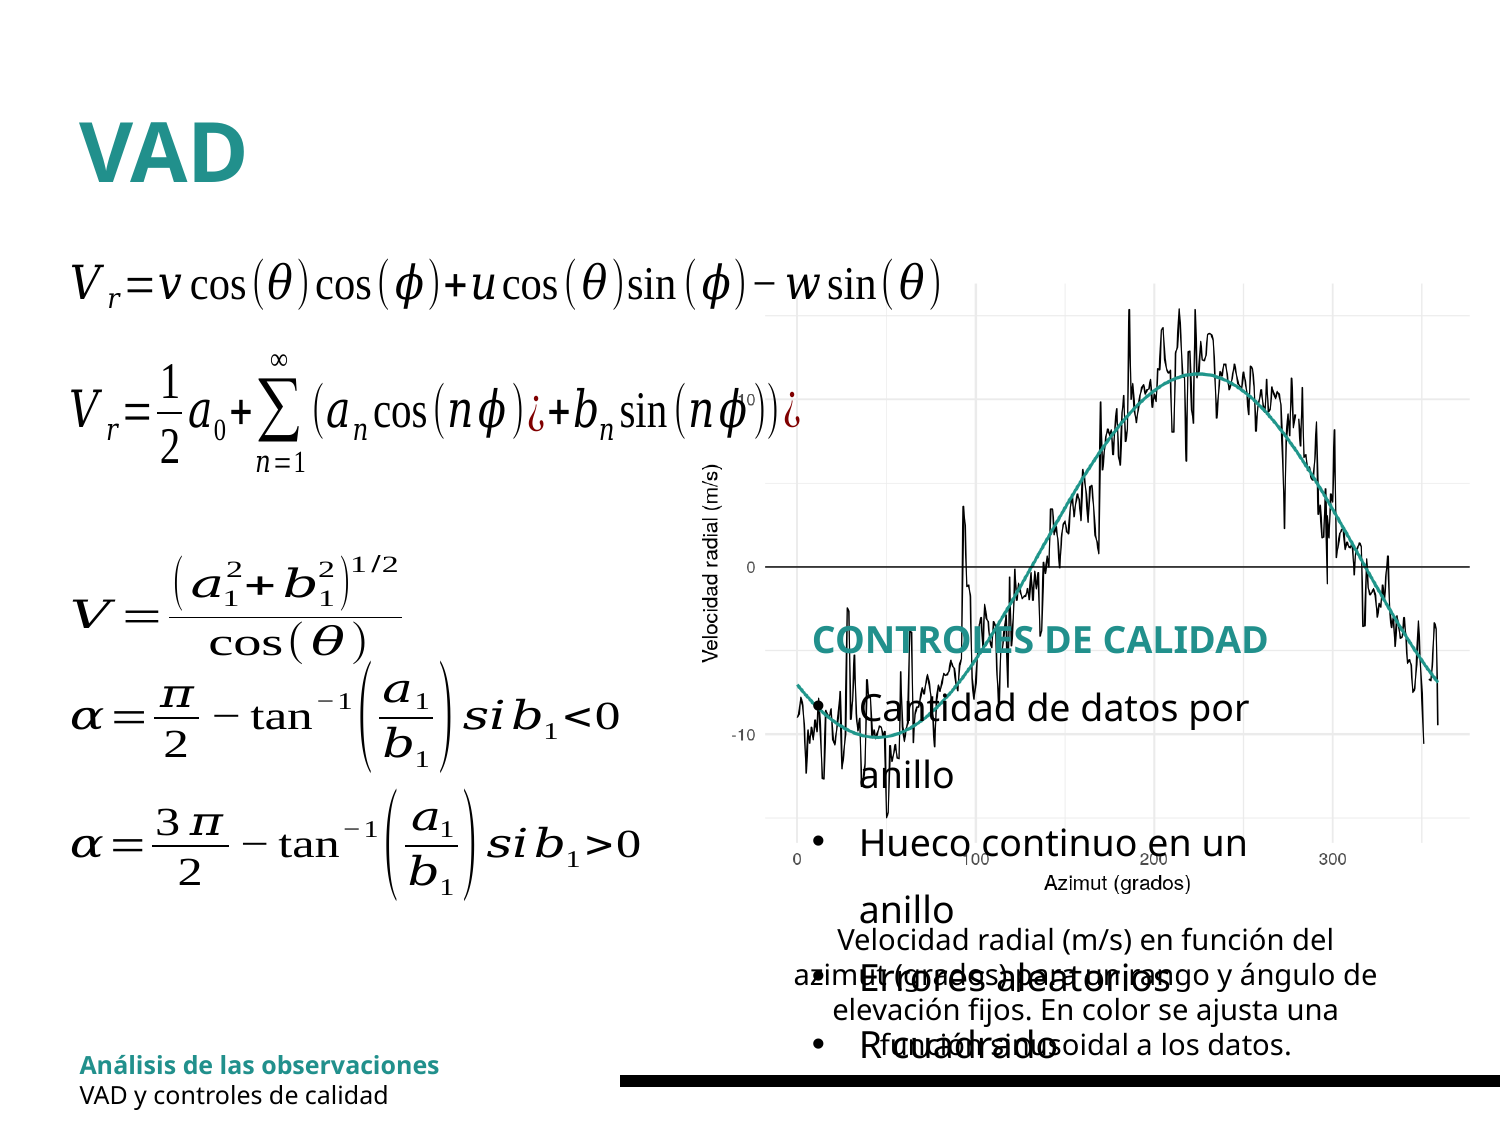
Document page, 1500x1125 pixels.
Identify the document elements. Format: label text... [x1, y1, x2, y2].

text_box Análisis de las observaciones VAD y controles de calidad [64, 1041, 585, 1117]
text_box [702, 283, 1470, 1071]
text_box VAD [64, 92, 1093, 207]
